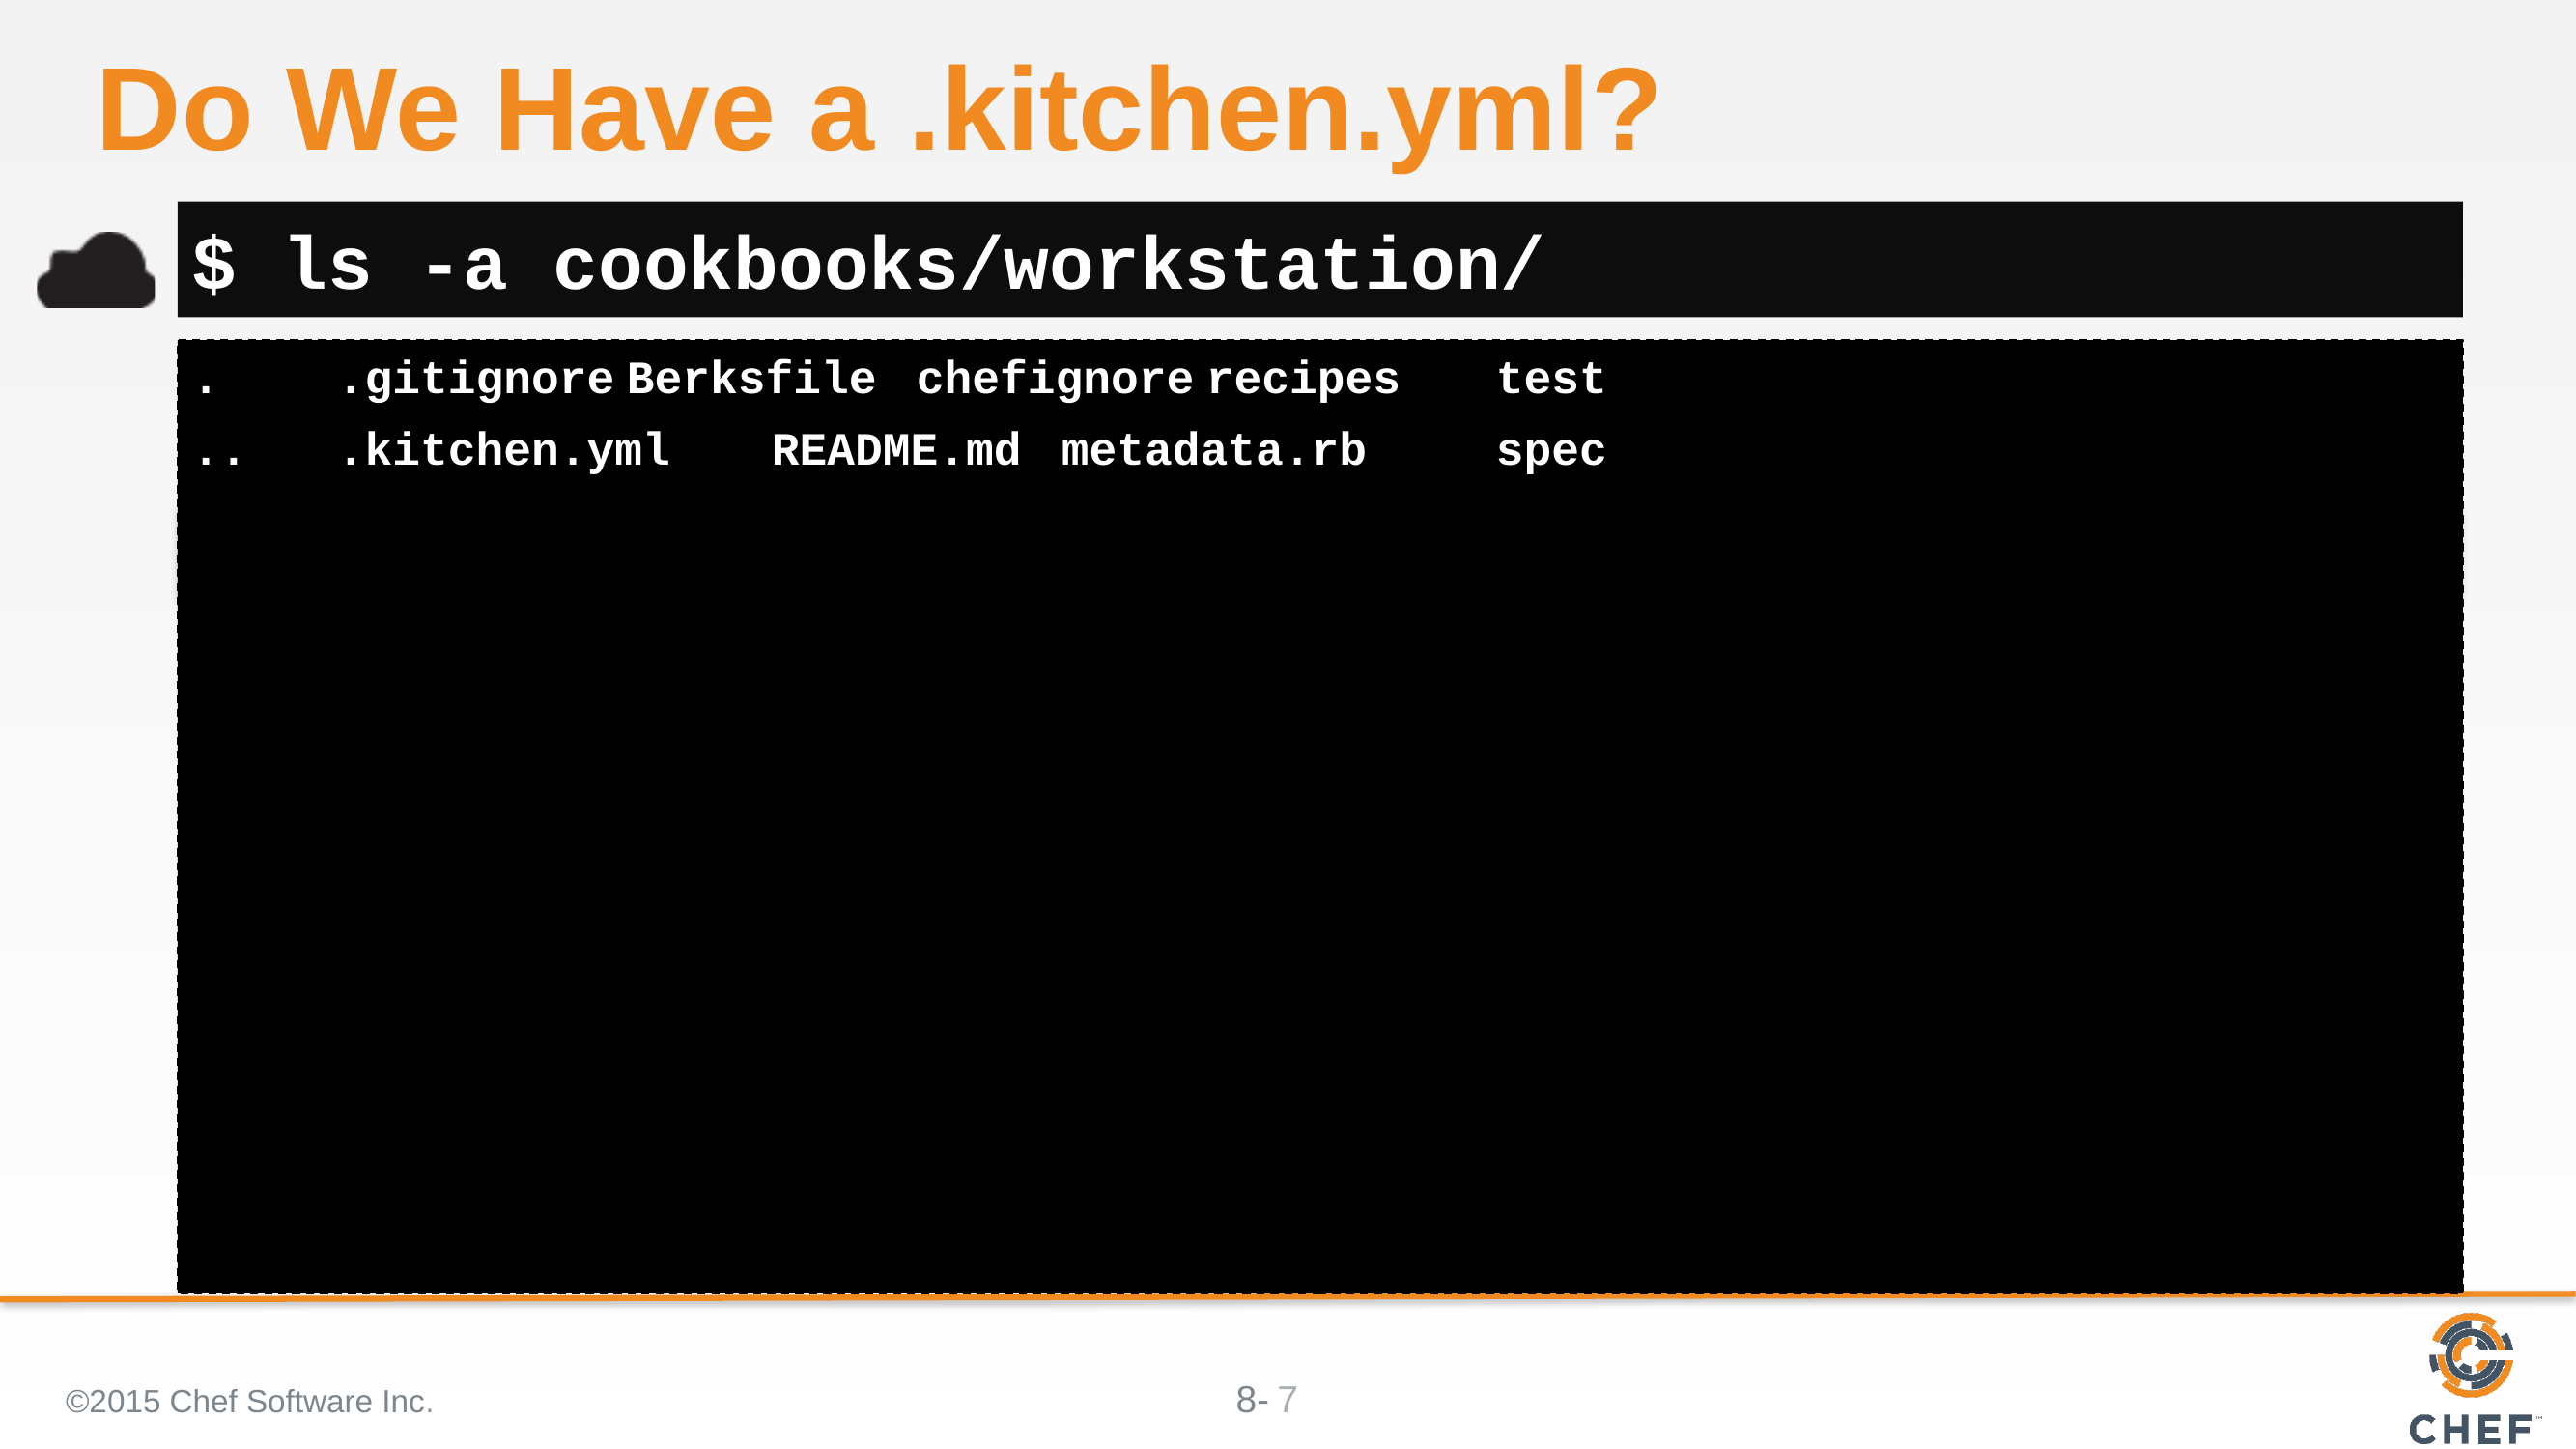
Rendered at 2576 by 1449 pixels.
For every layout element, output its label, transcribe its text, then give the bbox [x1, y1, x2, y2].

list . .gitignore Berksfile chefignore recipes test .. .kitchen.yml README.md metadata.rb spec [177, 339, 2464, 1294]
footer ©2015 Chef Software Inc. [51, 1359, 952, 1440]
picture [2399, 1297, 2550, 1449]
list $ ls -a cookbooks/workstation/ [177, 201, 2463, 318]
slide_number 7 [998, 1359, 1578, 1437]
title Do We Have a .kitchen.yml? [96, 48, 2463, 180]
